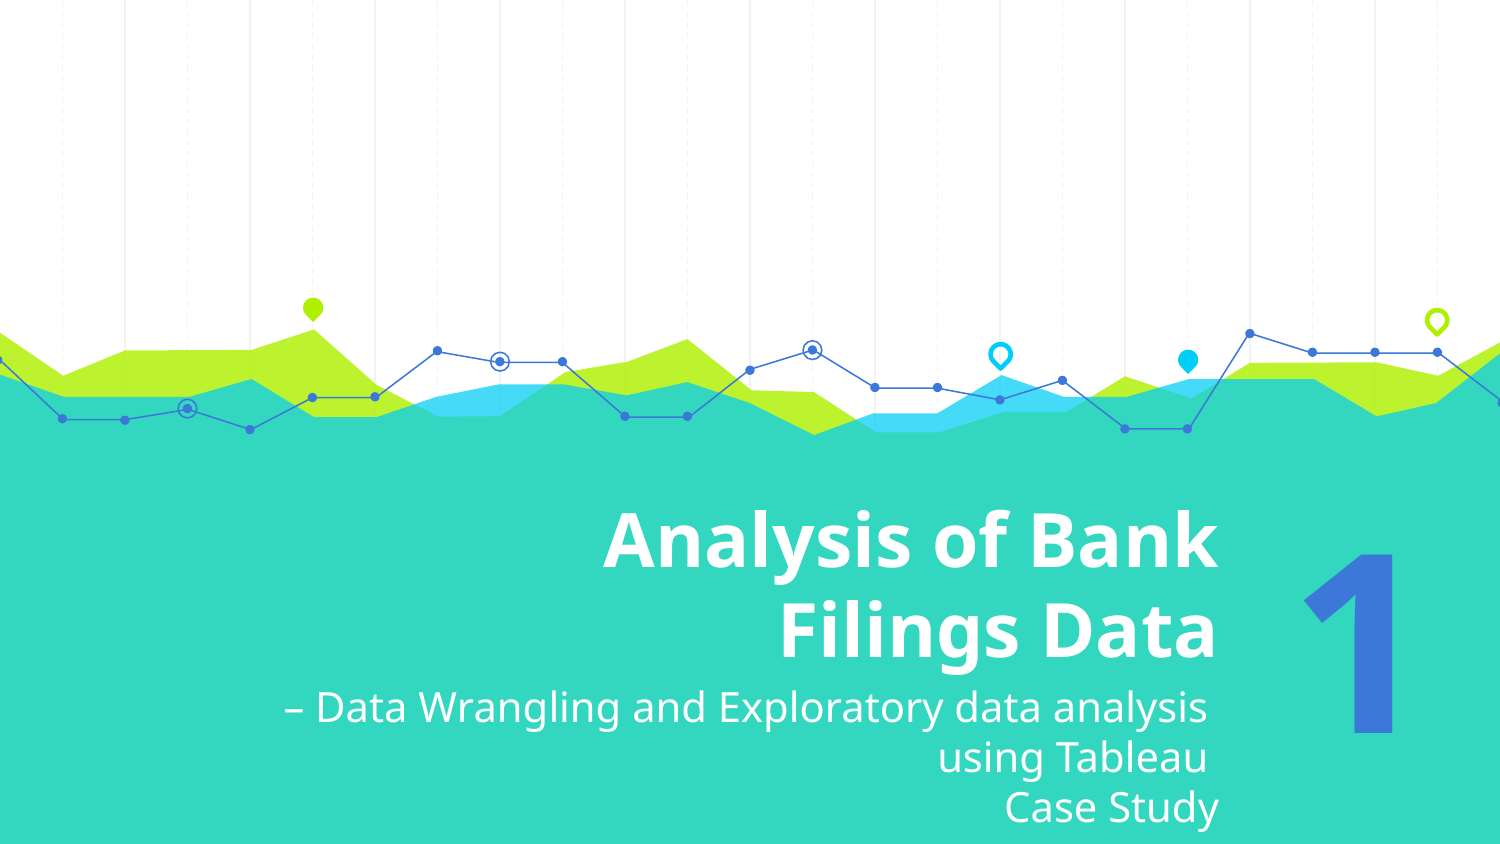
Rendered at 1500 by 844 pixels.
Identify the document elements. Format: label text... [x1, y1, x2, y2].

title Analysis of Bank Filings Data [378, 497, 1235, 665]
subtitle – Data Wrangling and Exploratory data analysis using Tableau Case Study [15, 665, 1216, 795]
text_box 1 [1216, 600, 1500, 799]
